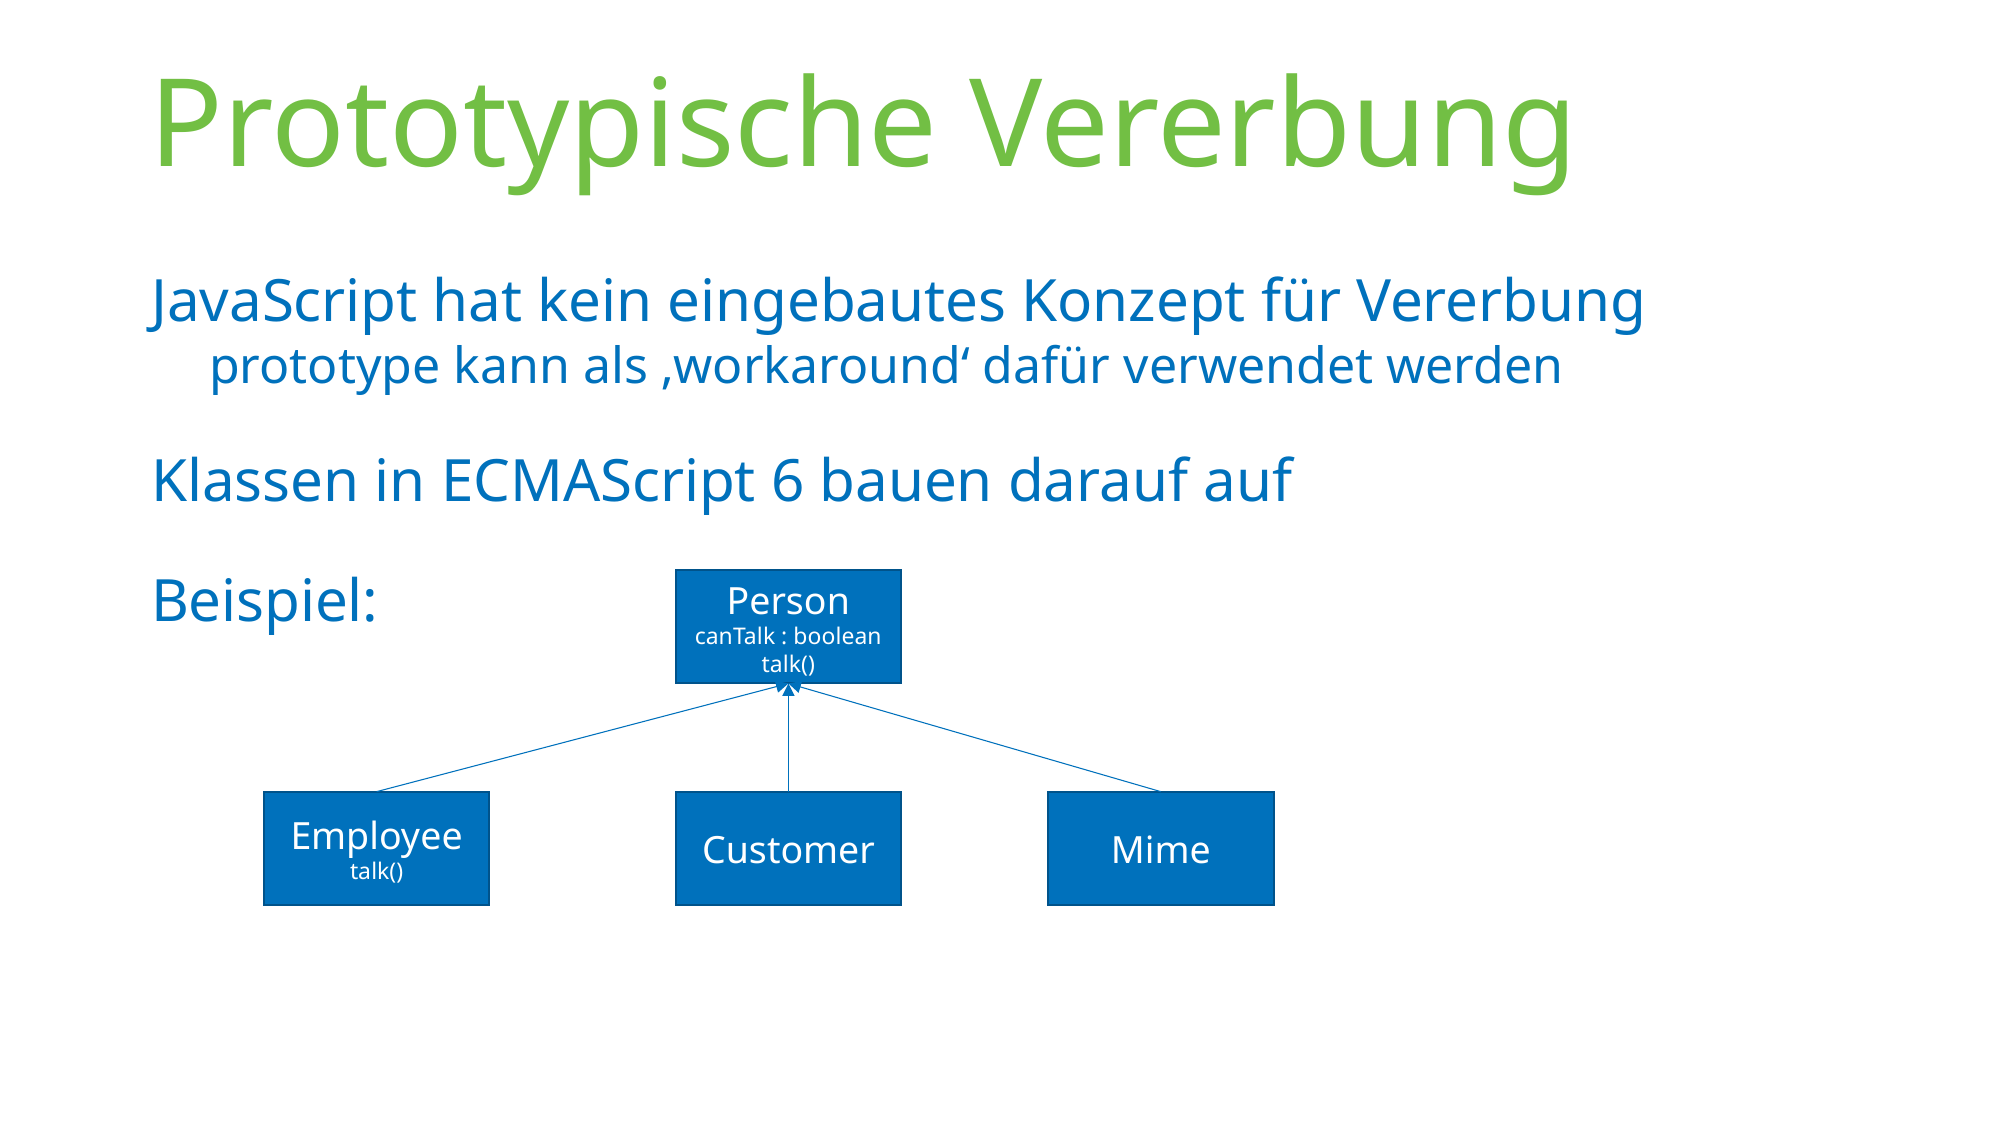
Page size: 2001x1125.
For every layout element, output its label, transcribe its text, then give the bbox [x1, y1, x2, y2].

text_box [788, 683, 1161, 792]
title Prototypische Vererbung [149, 42, 1945, 192]
text_box Person canTalk : boolean talk() [675, 569, 902, 683]
text_box Employee talk() [263, 791, 490, 906]
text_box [376, 683, 788, 792]
text_box Customer [675, 792, 902, 906]
text_box Mime [1047, 791, 1275, 906]
list JavaScript hat kein eingebautes Konzept für Vererbung prototype kann als ‚workaround‘ dafür verwendet werden Klassen in ECMAScript 6 bauen darauf auf Beispiel: [149, 263, 1945, 1125]
